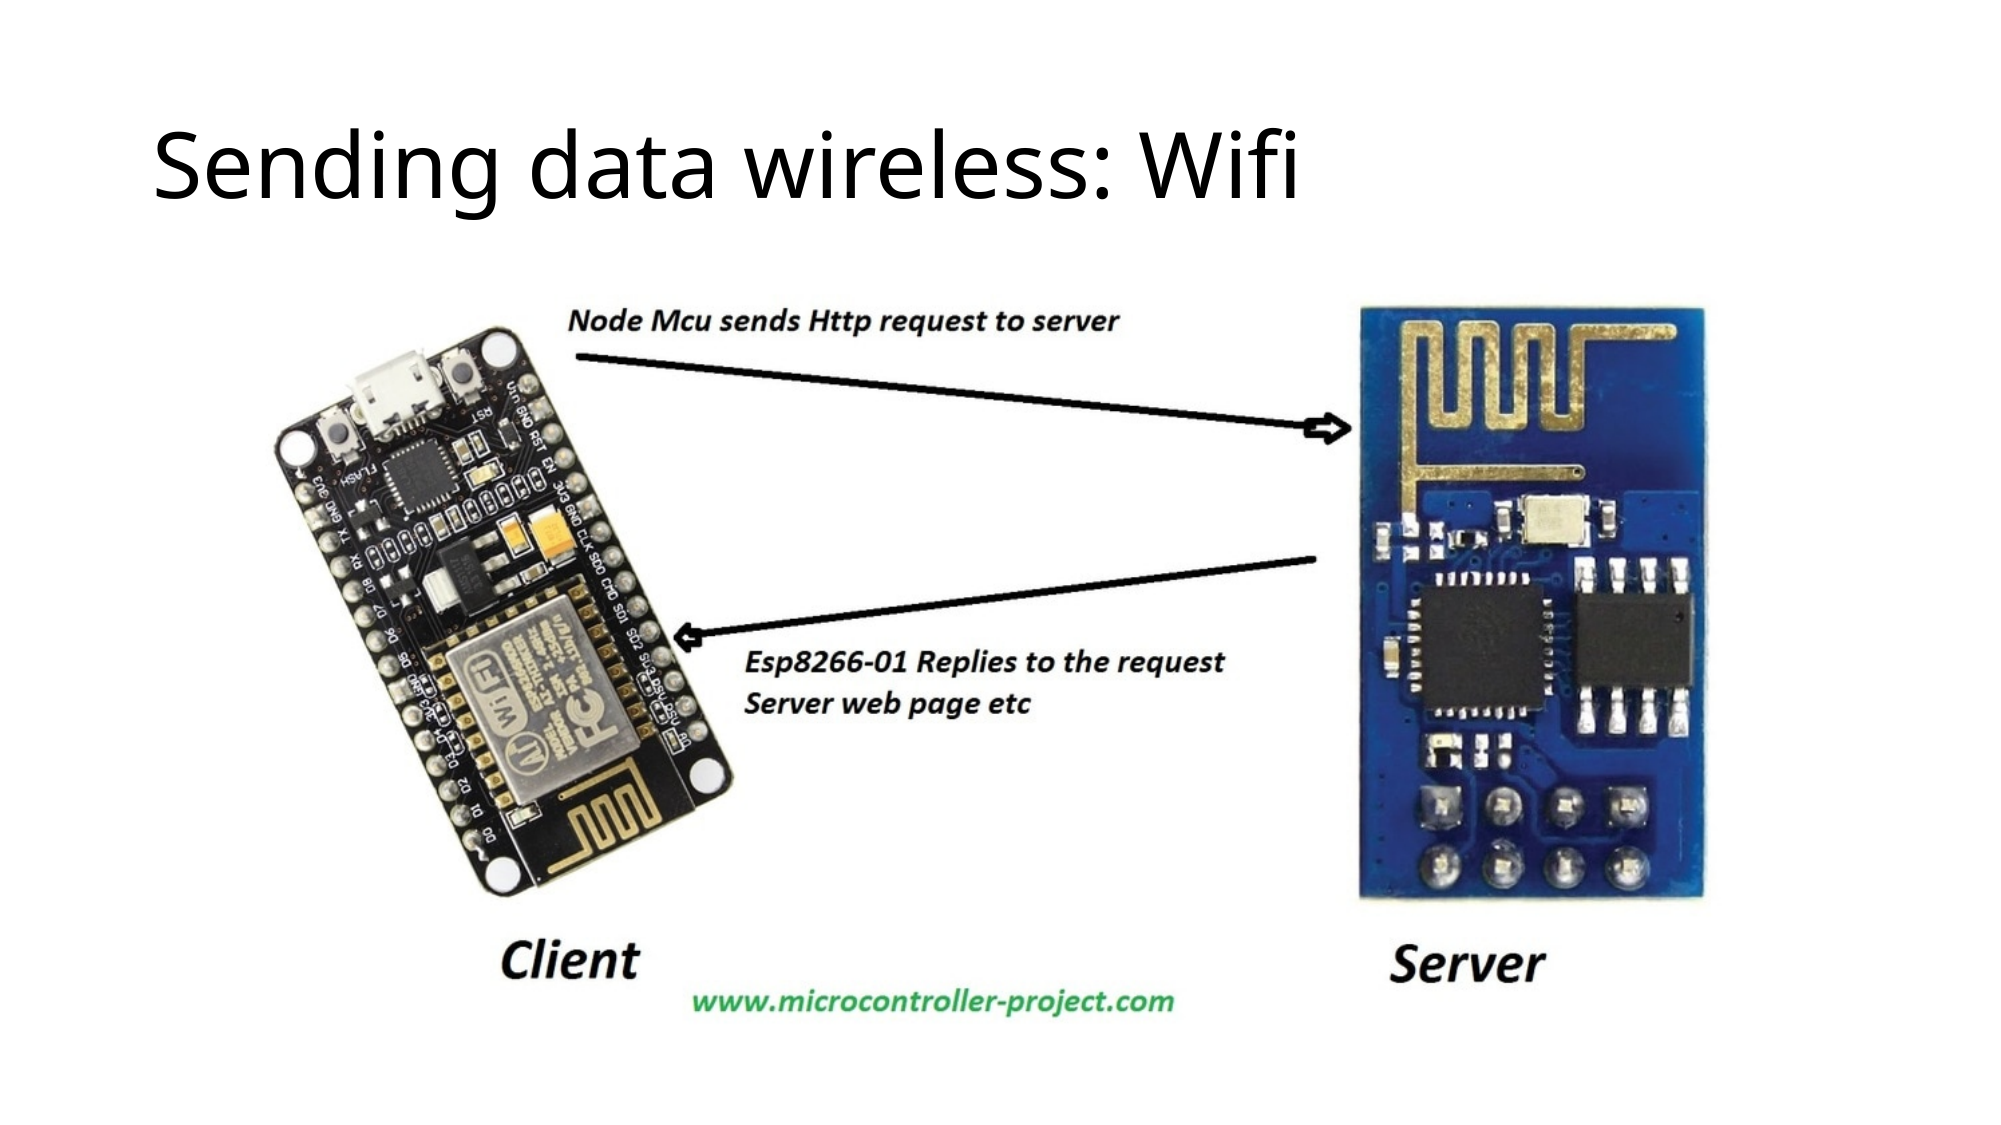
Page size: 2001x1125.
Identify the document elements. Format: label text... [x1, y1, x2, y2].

text_box Sending data wireless: Wifi [137, 59, 1863, 277]
picture [255, 252, 1727, 1030]
